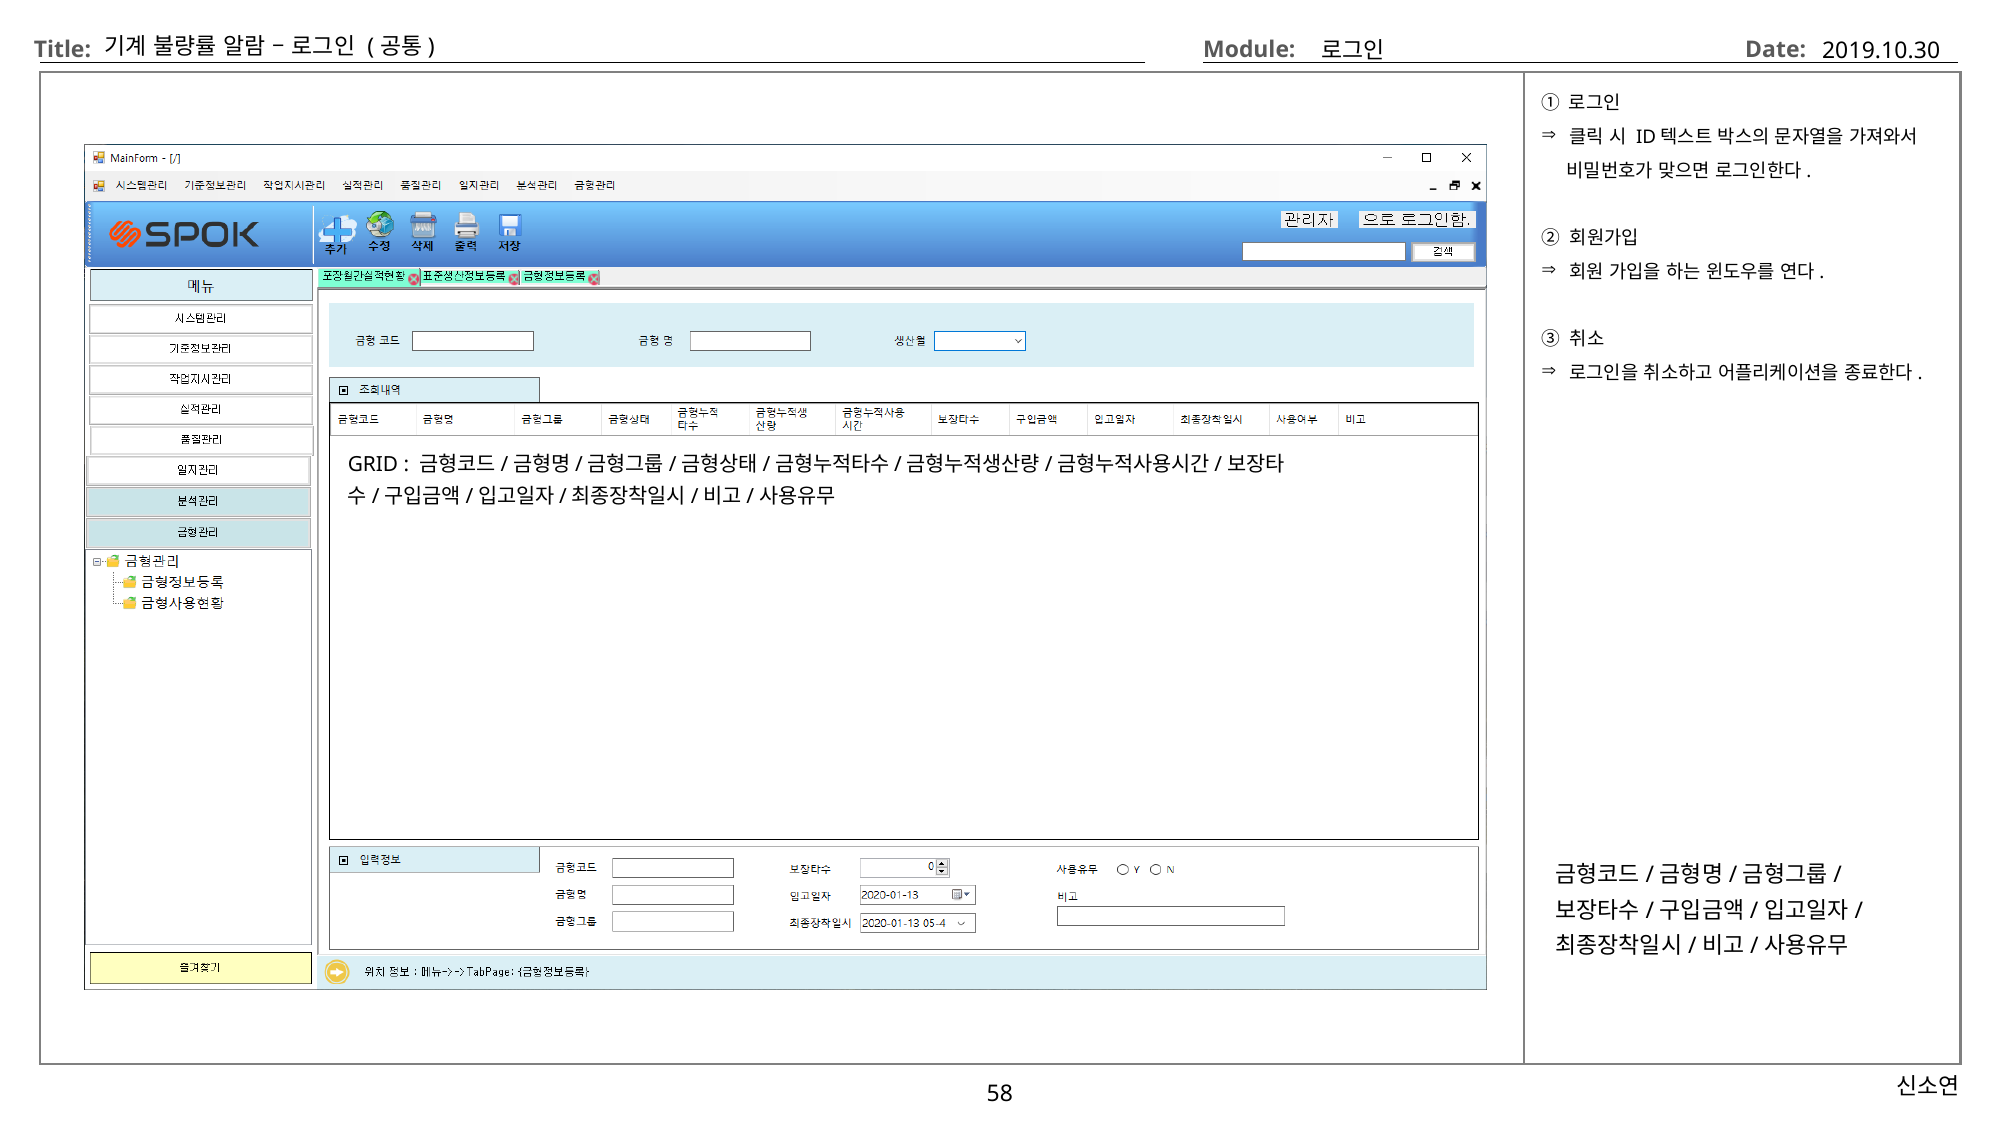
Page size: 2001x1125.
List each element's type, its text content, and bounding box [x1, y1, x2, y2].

picture [84, 144, 1487, 990]
list 2019.10.30 [1822, 31, 1990, 67]
text_box 금형코드/금형명/금형그룹/보장타수/구입금액/입고일자/최종장착일시/비고/사용유무 [1540, 844, 1947, 966]
list 로그인 [1321, 31, 1651, 67]
list 신소연 [1526, 1067, 1960, 1103]
title 기계 불량률 알람 – 로그인 (공통) [104, 29, 1123, 66]
text_box ① 로그인 클릭 시 ID텍스트 박스의 문자열을 가져와서 비밀번호가 맞으면 로그인한다. ② 회원가입 회원 가입을 하는 윈도우를 연다. ③ 취소 로그인을 취소하고 어플리케이션을 종료한다. [1526, 72, 1960, 425]
